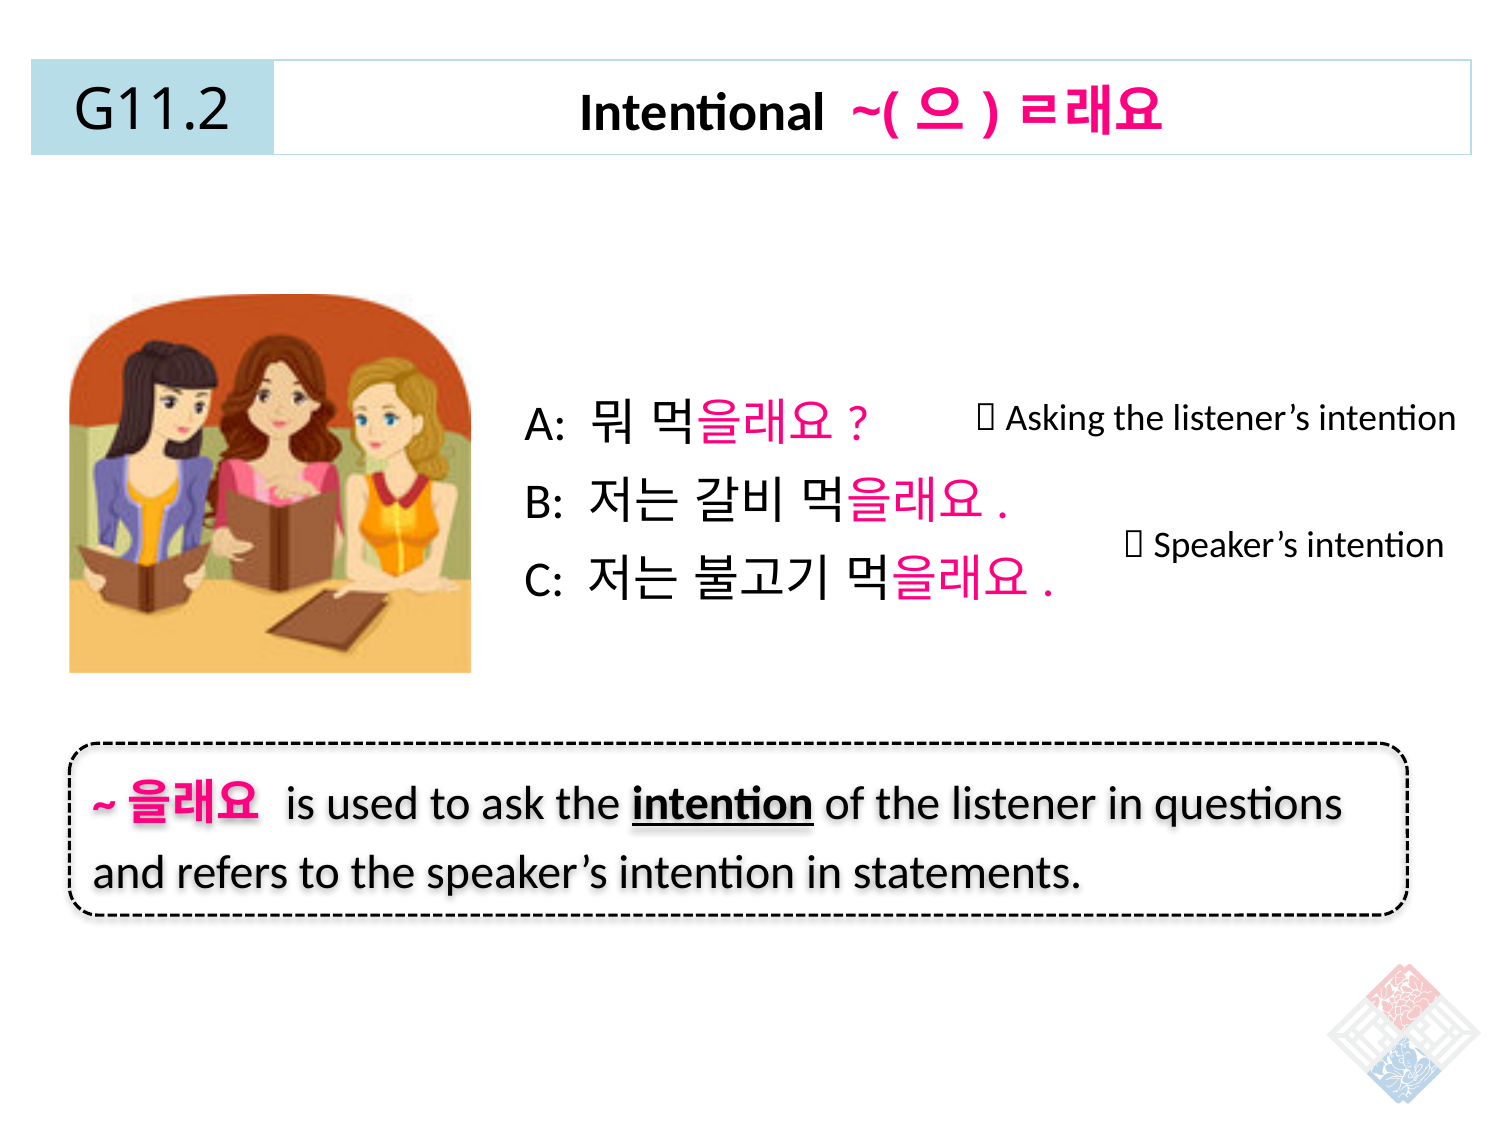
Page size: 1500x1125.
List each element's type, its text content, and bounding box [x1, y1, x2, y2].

text_box A: 뭐 먹을래요? B: 저는 갈비 먹을래요. C: 저는 불고기 먹을래요. [509, 364, 1070, 614]
table_header Intentional ~(으)ㄹ래요 [274, 61, 1470, 154]
text_box  Speaker’s intention [1107, 512, 1461, 572]
picture [69, 293, 472, 673]
text_box  Asking the listener’s intention [959, 385, 1473, 446]
table_header G11.2 [32, 61, 272, 154]
text_box ~을래요 is used to ask the intention of the listener in questions and refers to the speaker’s intention in statements. [68, 742, 1409, 916]
